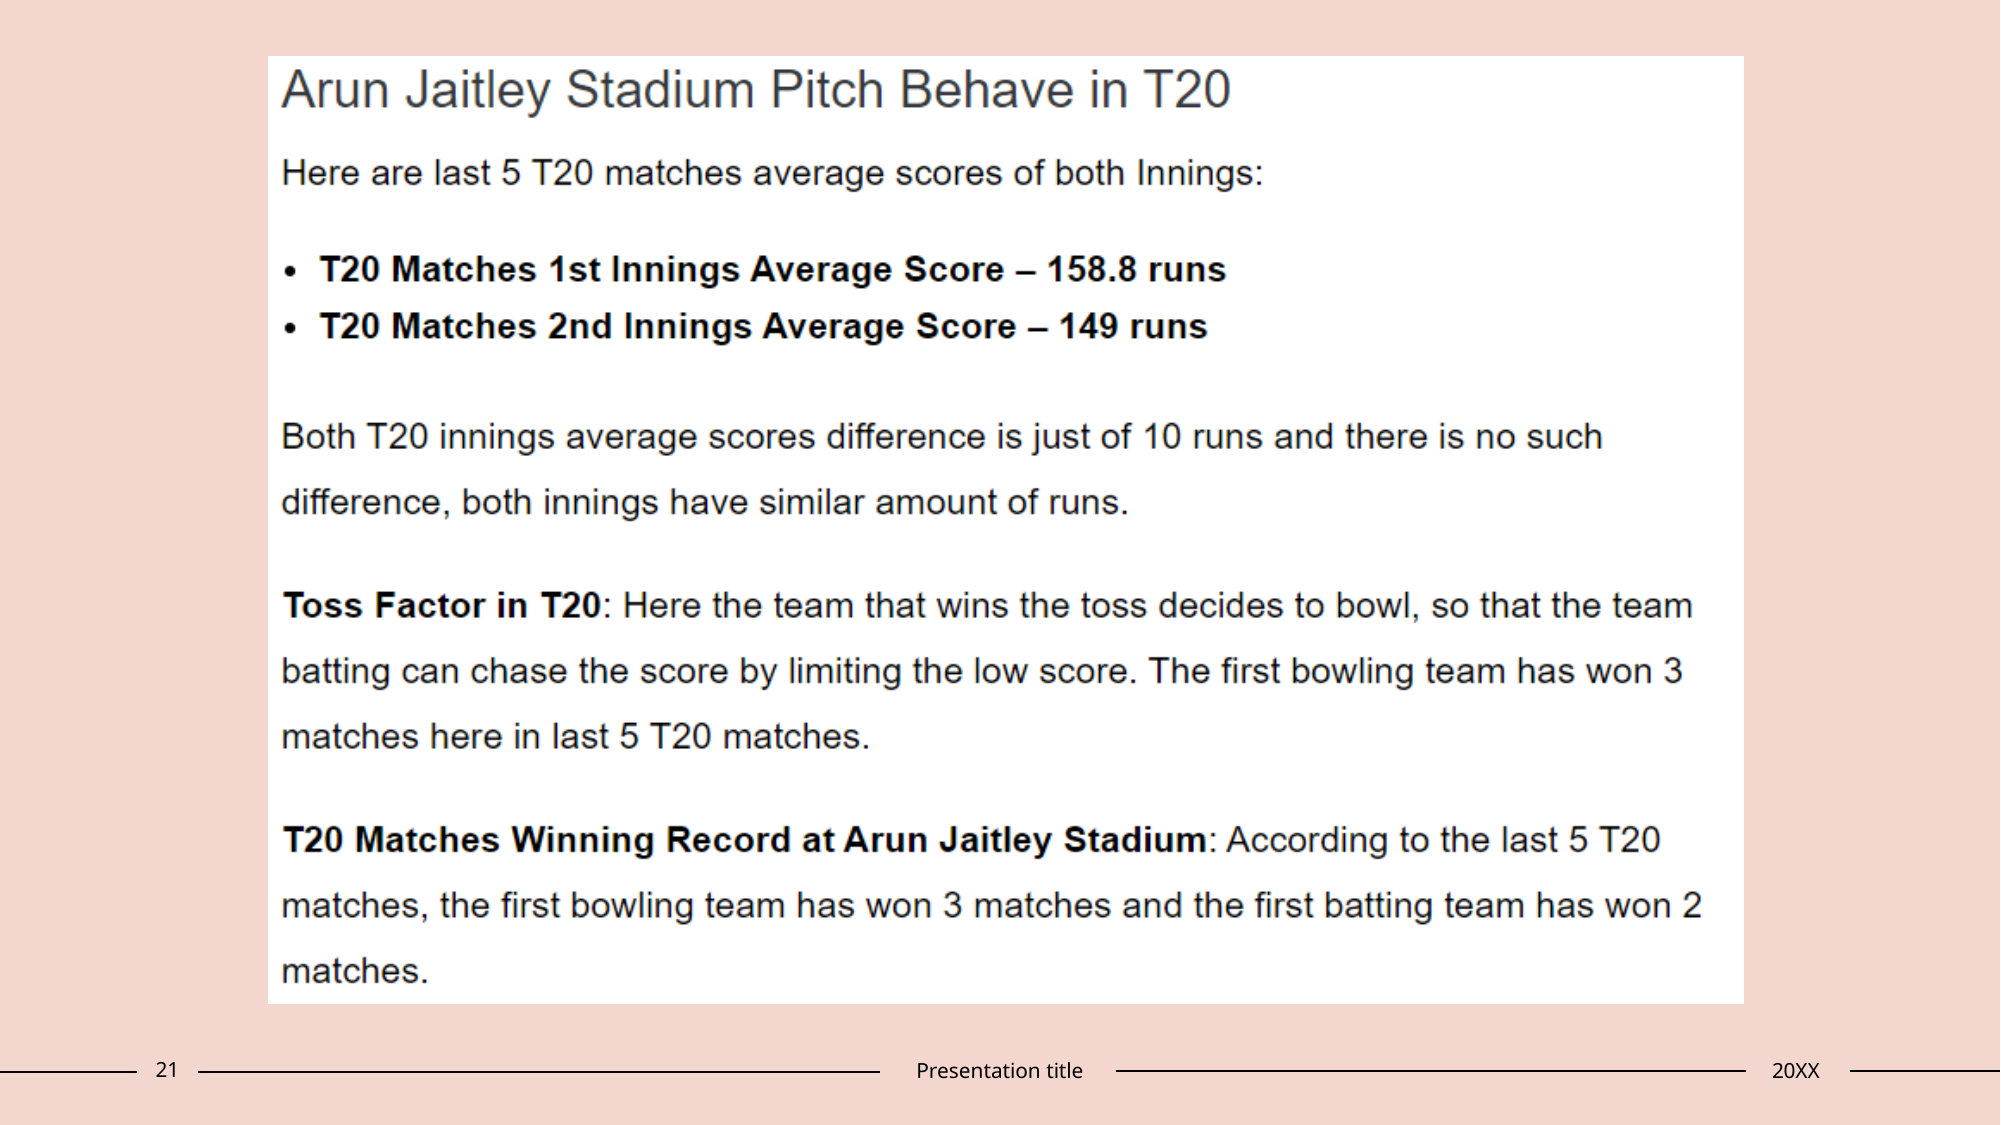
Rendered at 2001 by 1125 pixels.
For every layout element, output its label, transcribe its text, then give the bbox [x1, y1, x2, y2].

picture [268, 56, 1744, 1004]
slide_number 21 [137, 1050, 198, 1091]
slide_number 20XX [1743, 1050, 1849, 1091]
footer Presentation title [879, 1050, 1120, 1091]
